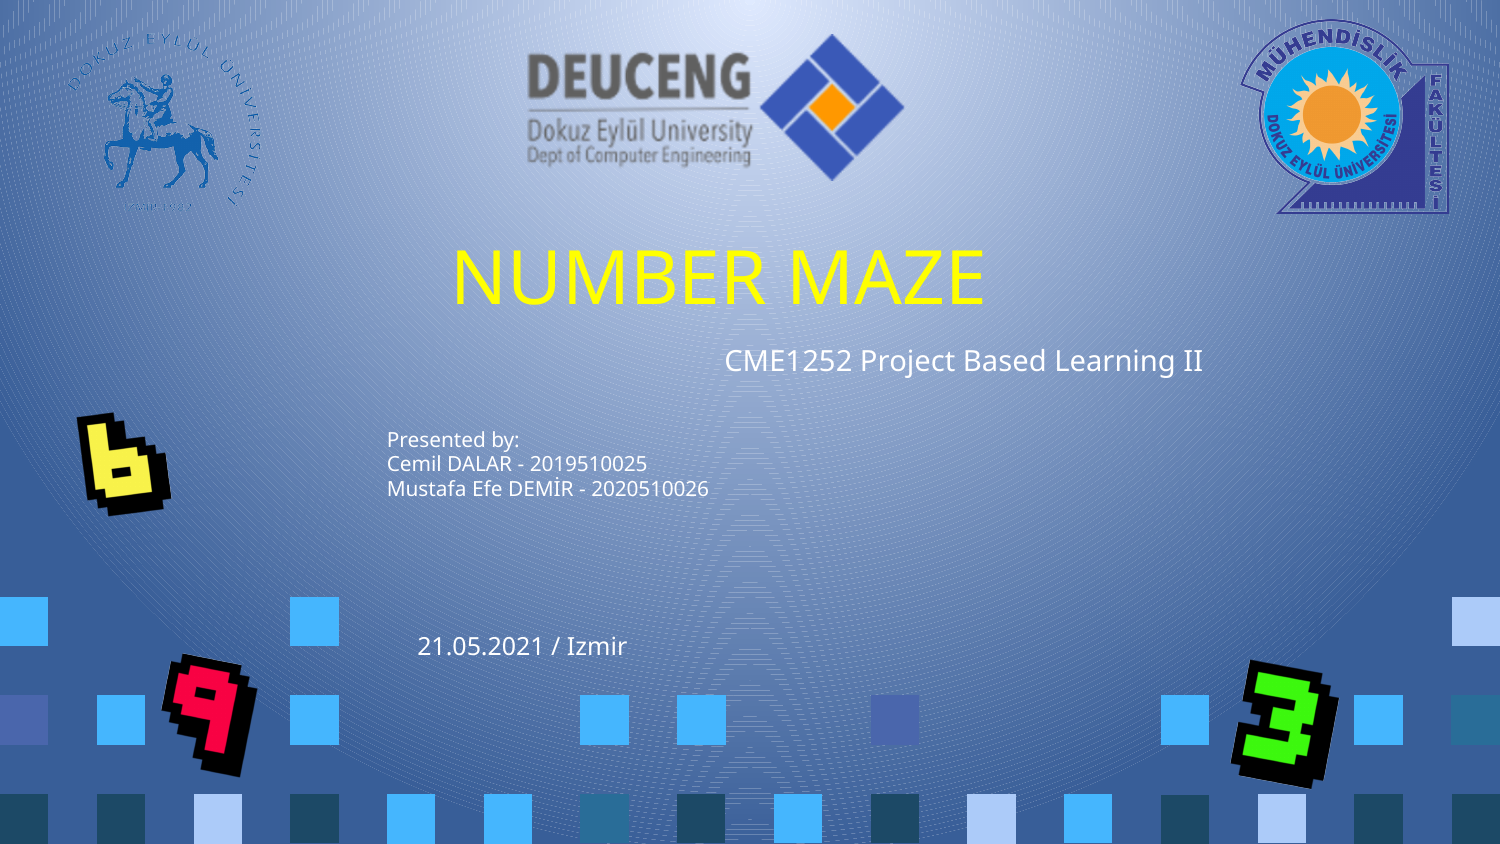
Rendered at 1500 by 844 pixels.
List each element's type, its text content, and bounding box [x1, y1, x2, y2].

subtitle CME1252 Project Based Learning II [149, 334, 1219, 421]
picture [150, 652, 270, 788]
text_box NUMBER MAZE [85, 214, 1352, 335]
text_box Presented by: Cemil DALAR - 2019510025 Mustafa Efe DEMİR - 2020510026 [371, 385, 1067, 542]
picture [67, 398, 173, 528]
picture [66, 24, 262, 220]
text_box 21.05.2021 / Izmir [402, 622, 1200, 668]
picture [1240, 18, 1449, 215]
picture [503, 34, 935, 181]
picture [1229, 650, 1344, 790]
